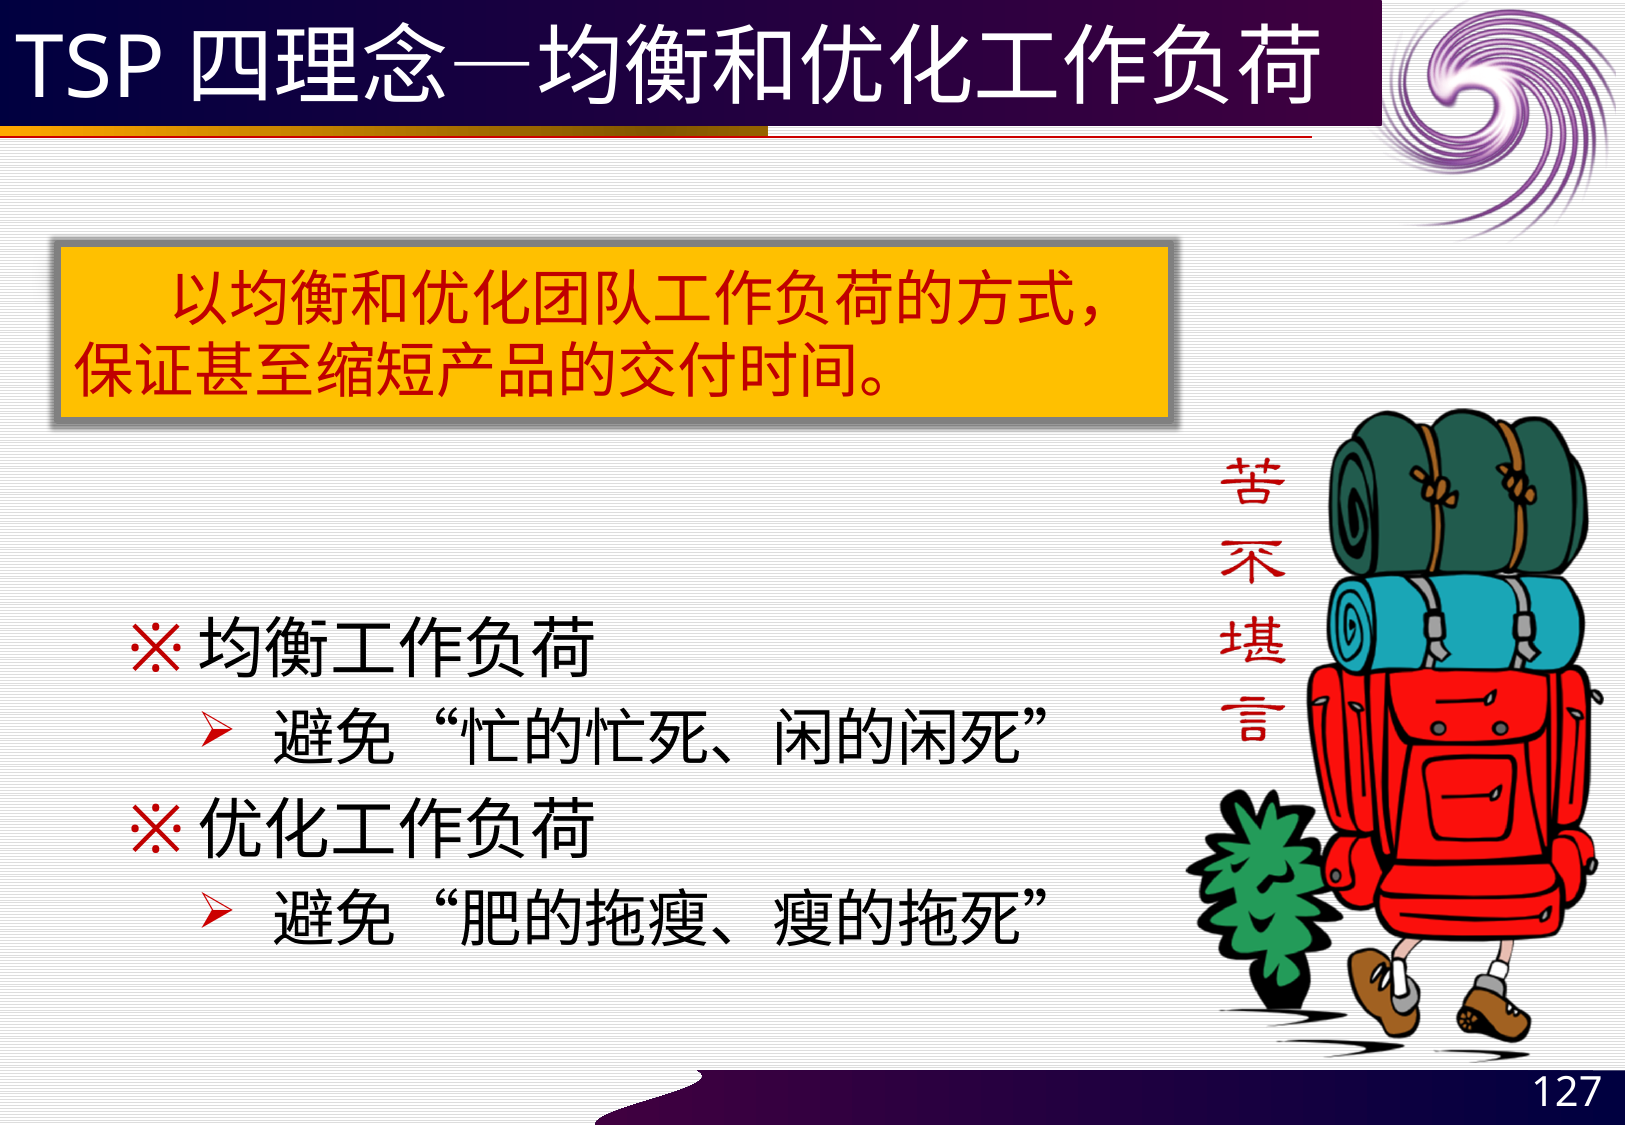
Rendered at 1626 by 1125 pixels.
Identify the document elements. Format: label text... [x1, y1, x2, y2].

text_box 以均衡和优化团队工作负荷的方式，保证甚至缩短产品的交付时间。 [57, 243, 1171, 421]
list 均衡工作负荷 避免“忙的忙死、闲的闲死” 优化工作负荷 避免“肥的拖瘦、瘦的拖死” [100, 597, 1168, 1024]
picture [1173, 408, 1605, 1064]
slide_number 127 [1474, 1069, 1619, 1125]
picture [1362, 0, 1616, 244]
title TSP四理念—均衡和优化工作负荷 [0, 0, 1382, 126]
